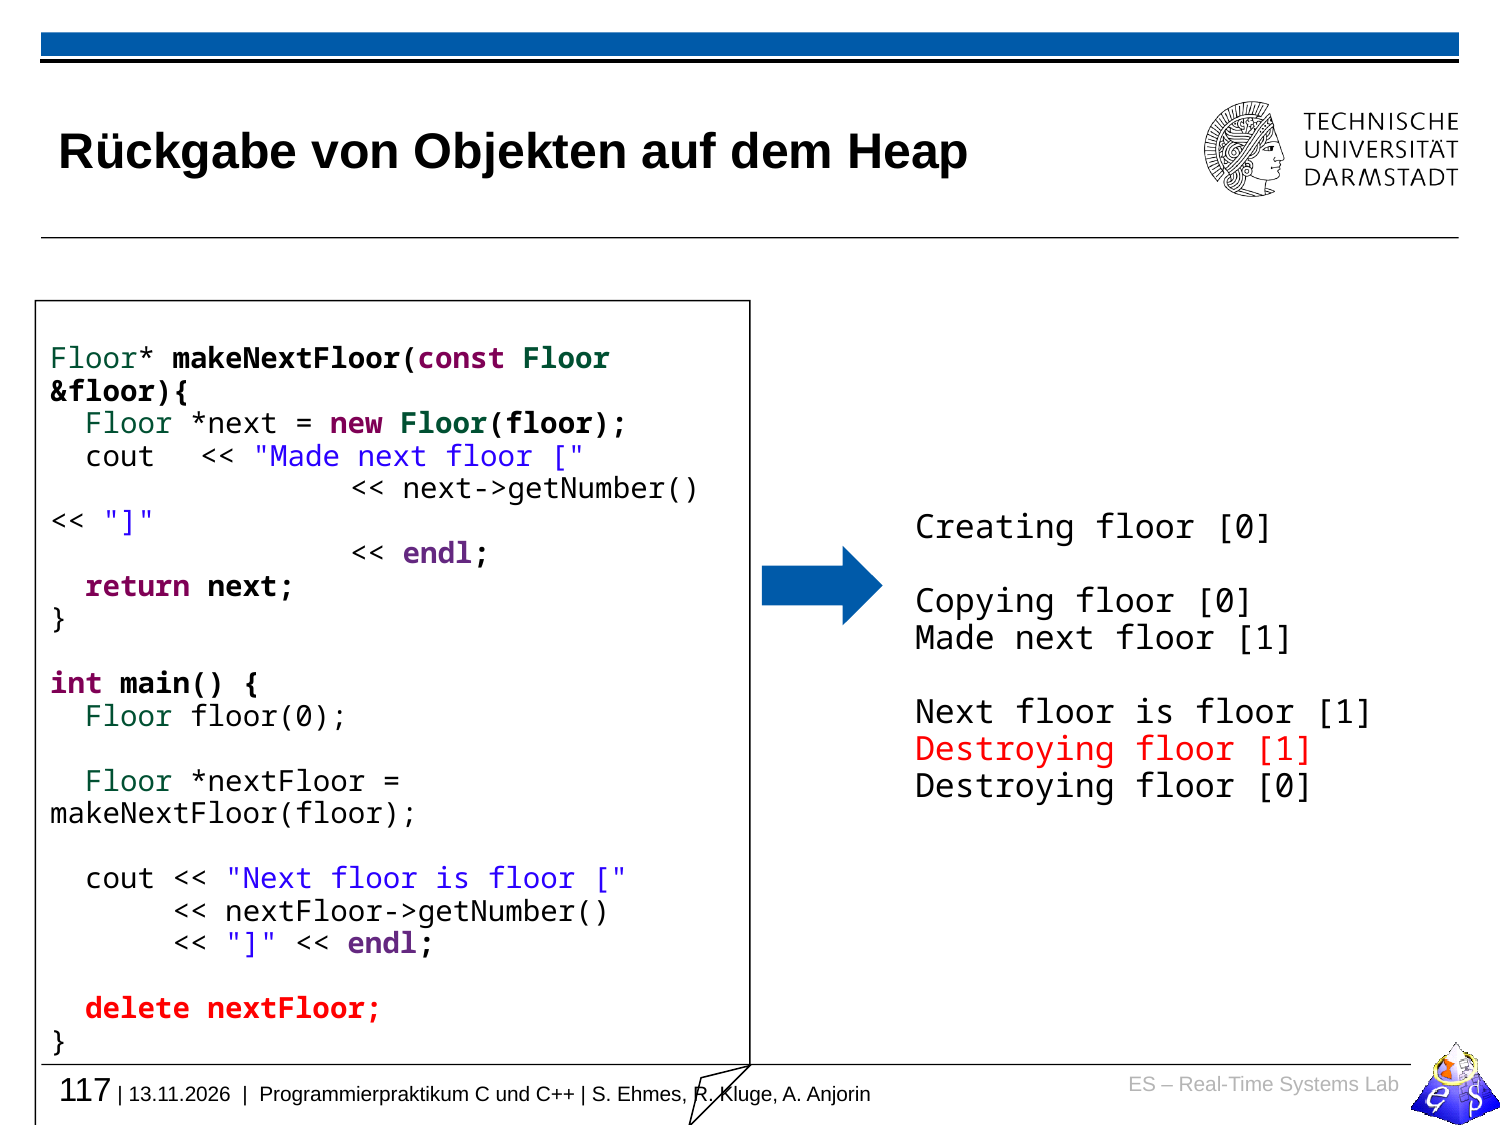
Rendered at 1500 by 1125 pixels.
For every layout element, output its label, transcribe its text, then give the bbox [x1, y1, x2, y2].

title Rückgabe von Objekten auf dem Heap [58, 80, 1187, 218]
text_box Creating floor [0] Copying floor [0] Made next floor [1] Next floor is floor [1] Destroying floor [1] Destroying floor [0] [900, 501, 1432, 813]
text_box Floor* makeNextFloor(const Floor &floor){ Floor *next = new Floor(floor); cout << "Made next floor [" << next->getNumber() << "]" << endl; return next; } int main() { Floor floor(0); Floor *nextFloor = makeNextFloor(floor); cout << "Next floor is floor [" << nextFloor->getNumber() << "]" << endl; delete nextFloor; } [35, 300, 750, 1125]
text_box [761, 545, 883, 626]
picture [1187, 84, 1483, 214]
picture [1411, 1041, 1500, 1125]
